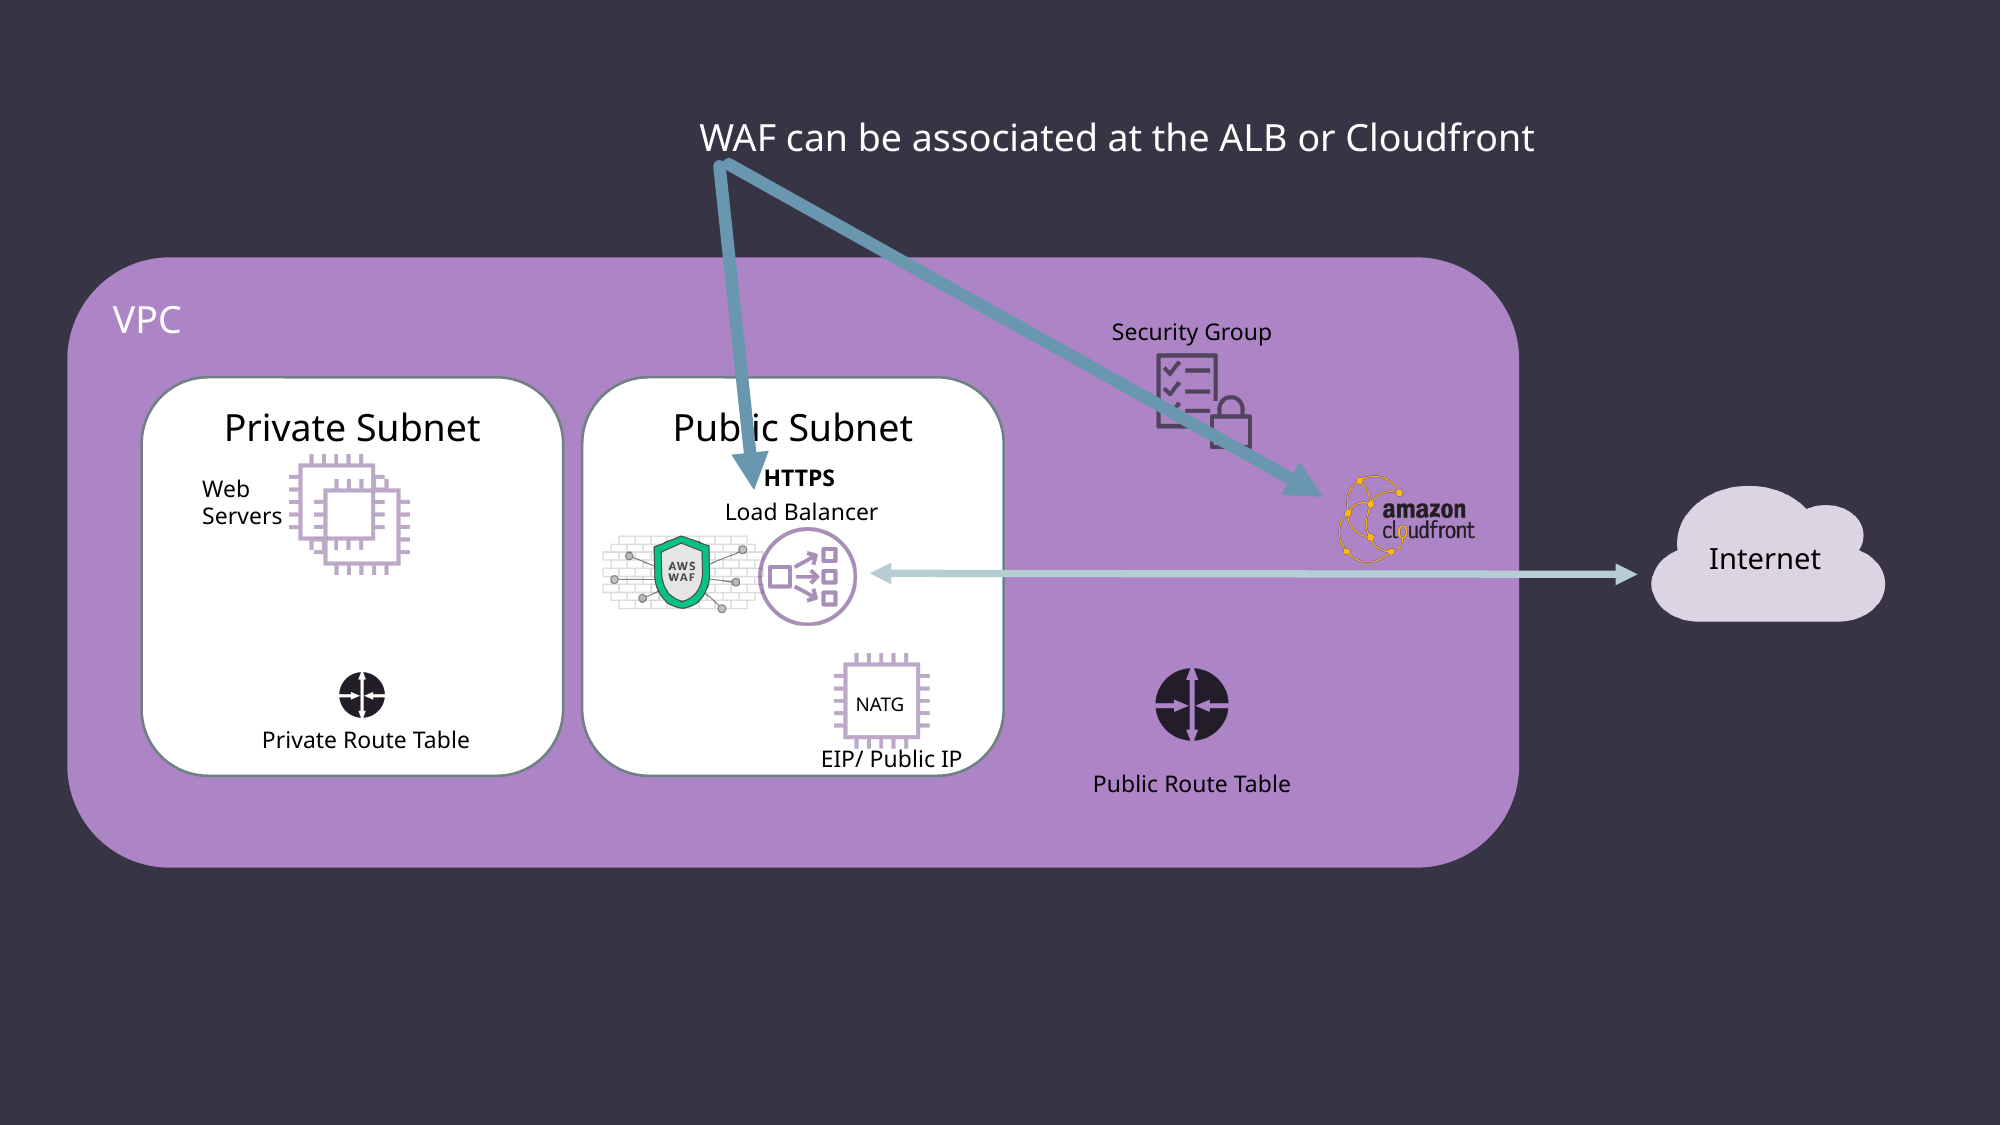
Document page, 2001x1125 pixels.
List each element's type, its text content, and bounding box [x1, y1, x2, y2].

text_box Private Subnet [140, 375, 565, 778]
text_box Private Route Table [247, 717, 505, 761]
text_box EIP/ Public IP [806, 736, 978, 780]
picture [831, 651, 931, 751]
text_box VPC [67, 257, 1520, 868]
picture [1336, 474, 1476, 565]
text_box Load Balancer [710, 490, 929, 533]
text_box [728, 164, 1324, 498]
text_box WAF can be associated at the ALB or Cloudfront [684, 106, 1551, 167]
text_box Public Subnet [580, 375, 1005, 778]
text_box Web Servers [187, 466, 287, 537]
picture [317, 650, 407, 740]
picture [584, 523, 858, 626]
text_box Public Route Table [1078, 762, 1336, 805]
picture [1608, 429, 1922, 682]
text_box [719, 166, 728, 491]
picture [1120, 633, 1264, 777]
picture [287, 452, 412, 577]
